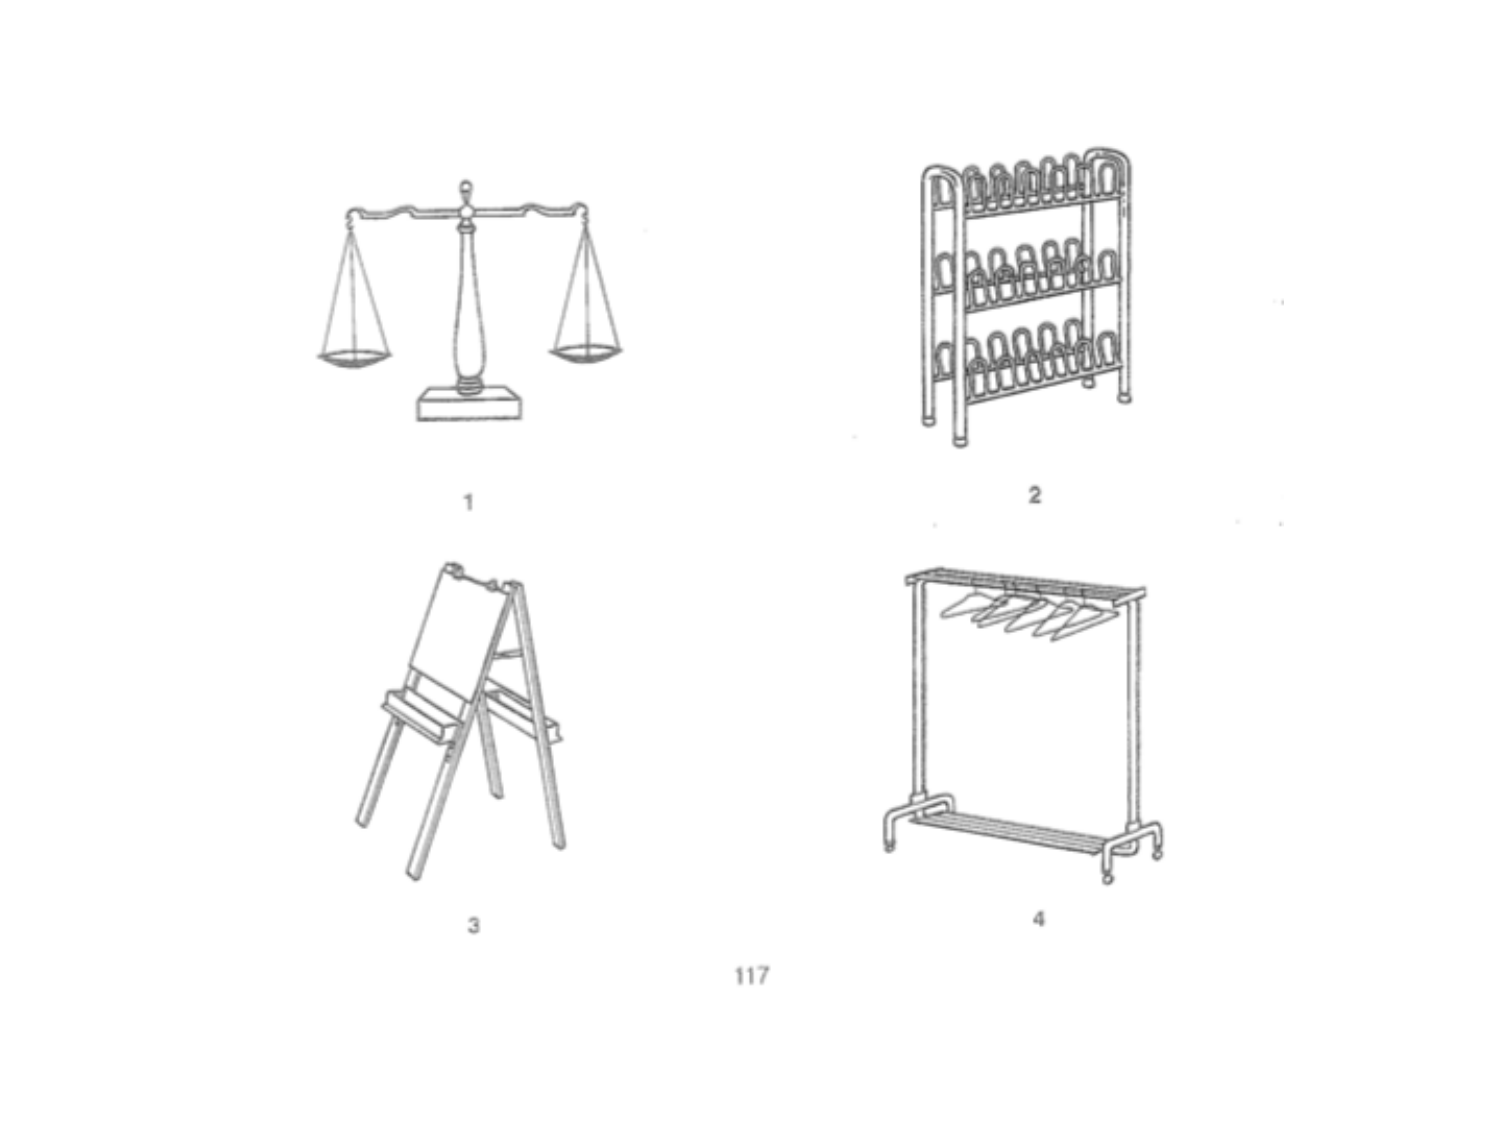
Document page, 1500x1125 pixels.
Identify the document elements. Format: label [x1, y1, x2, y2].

picture [214, 122, 1284, 1001]
